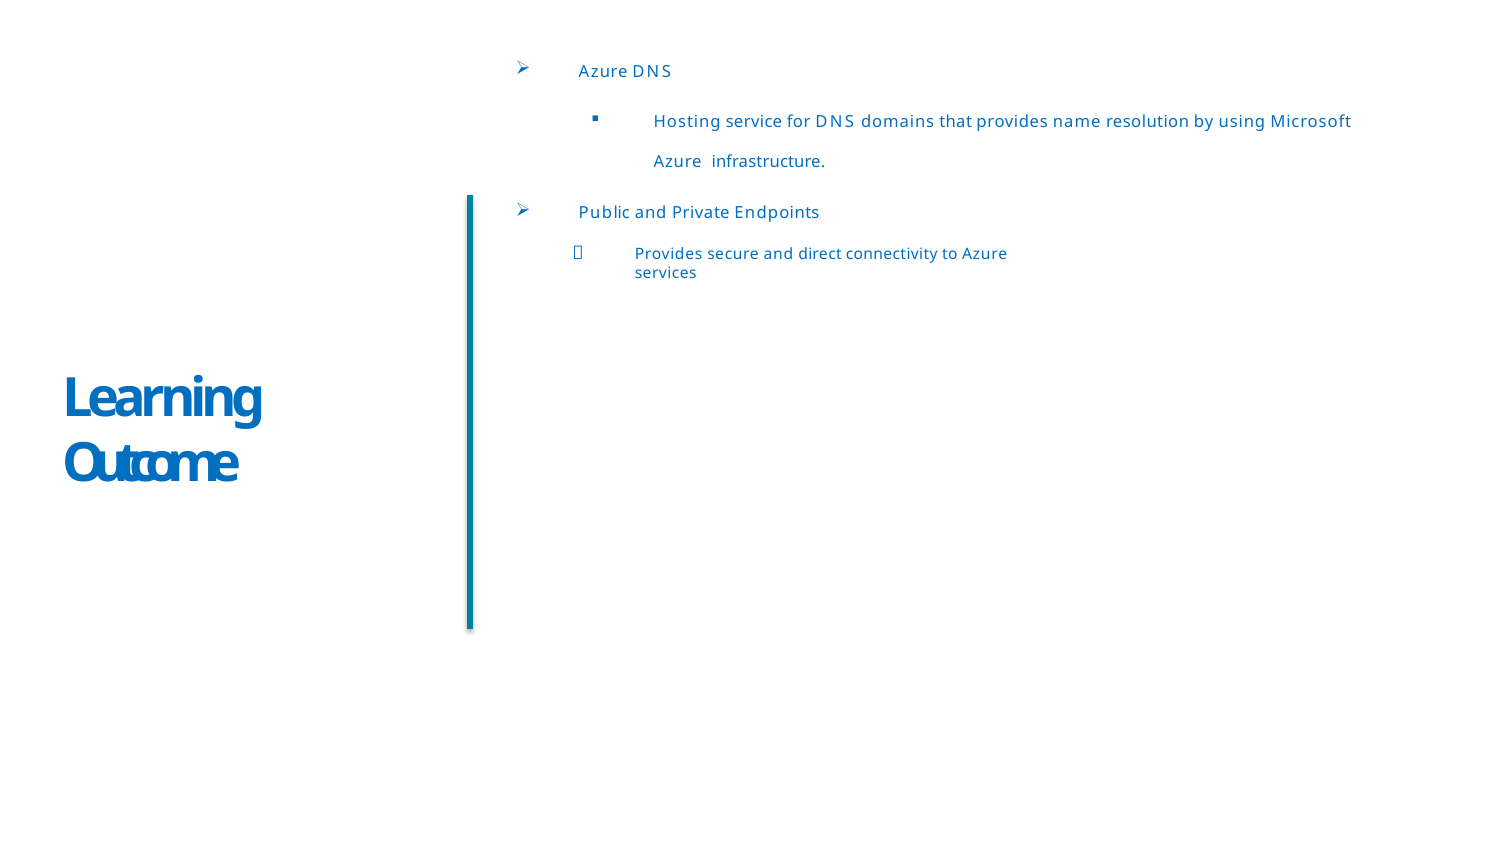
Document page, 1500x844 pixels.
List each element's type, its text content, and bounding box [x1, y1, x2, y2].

text_box Provides secure and direct connectivity to Azure services [632, 241, 1061, 282]
text_box  [570, 238, 584, 263]
text_box Azure DNS Hosting service for DNS domains that provides name resolution by using Microsoft Azure infrastructure. Public and Private Endpoints [513, 58, 1361, 222]
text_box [461, 192, 479, 638]
text_box Learning Outcome [59, 360, 411, 493]
